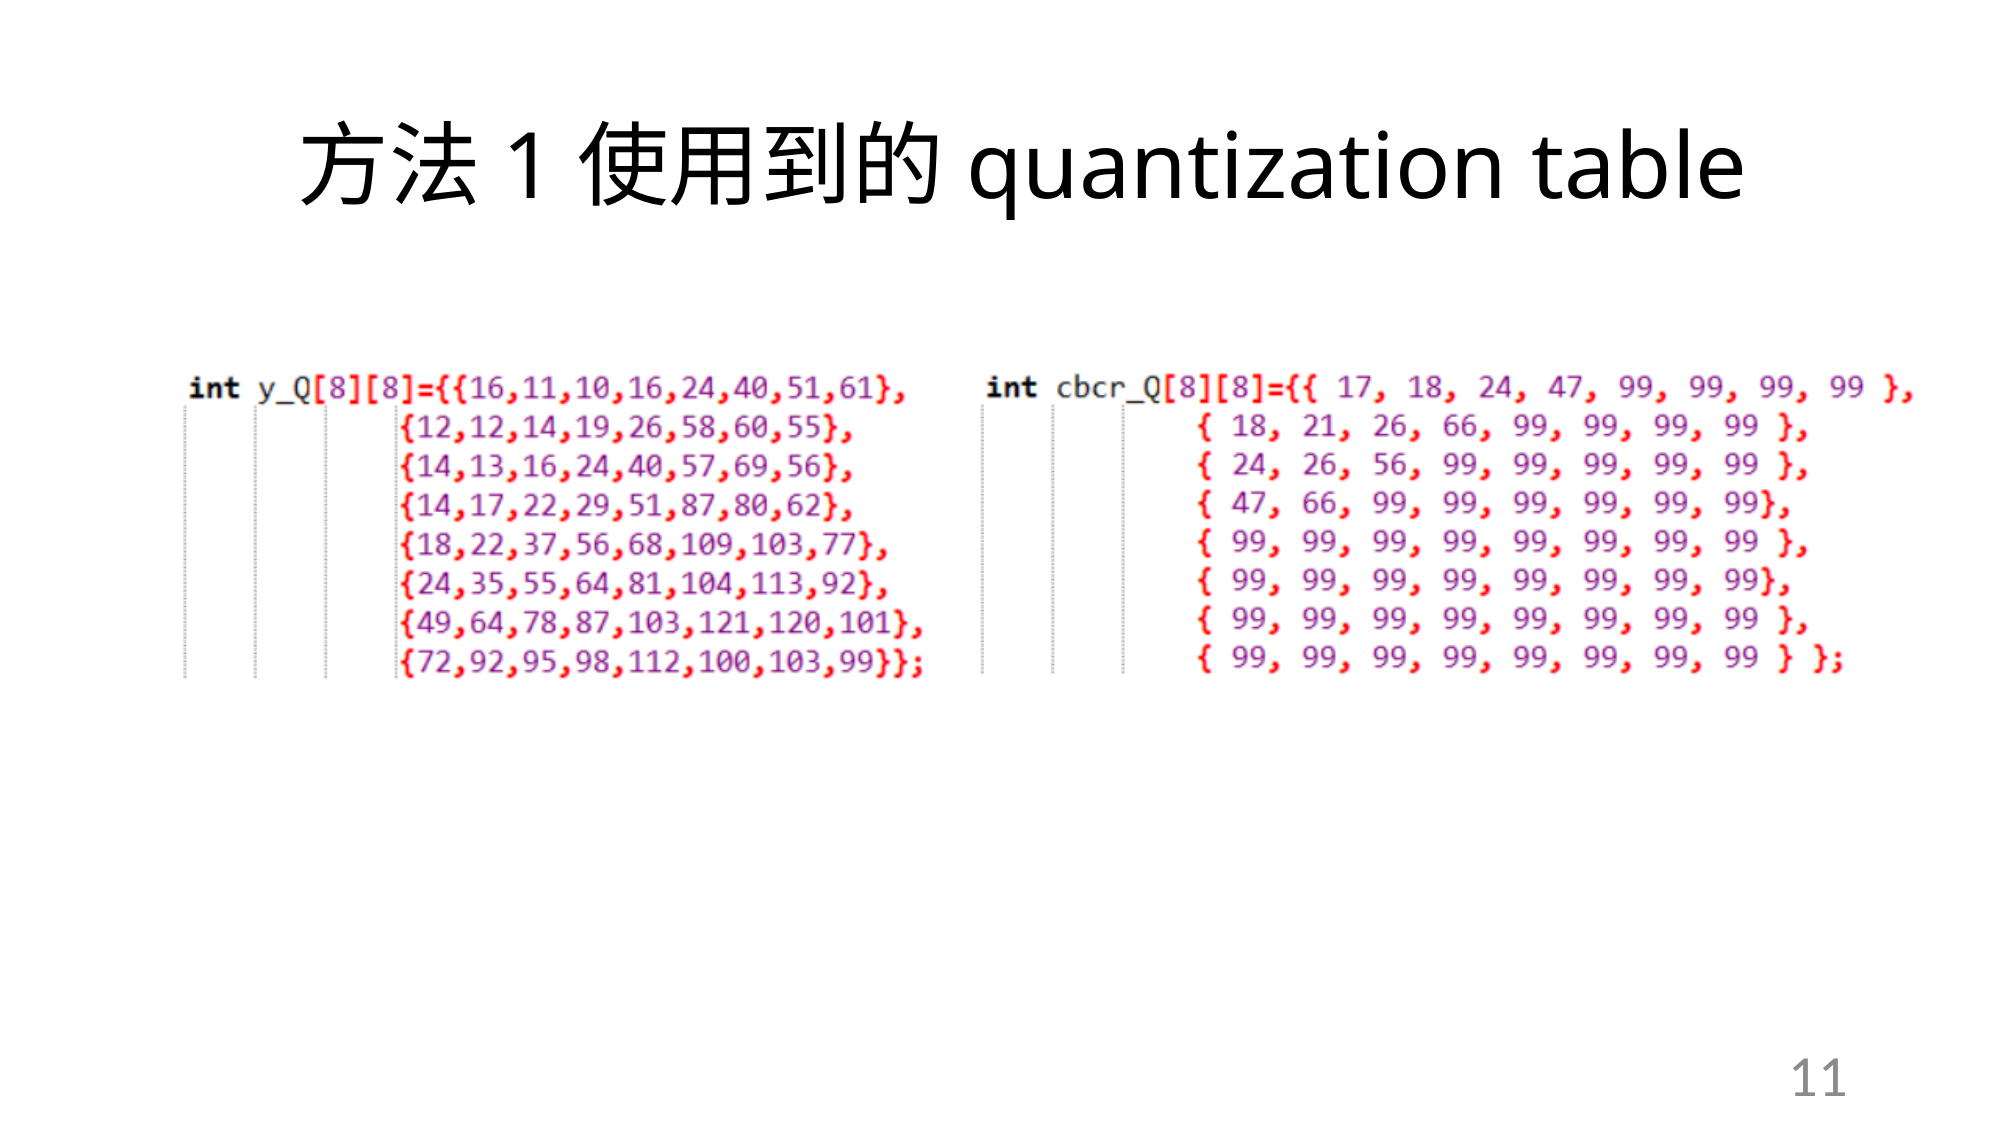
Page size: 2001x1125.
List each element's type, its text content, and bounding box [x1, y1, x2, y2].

title 方法1使用到的quantization table [137, 59, 1863, 278]
slide_number 11 [1412, 1042, 1863, 1103]
picture [171, 346, 1961, 703]
